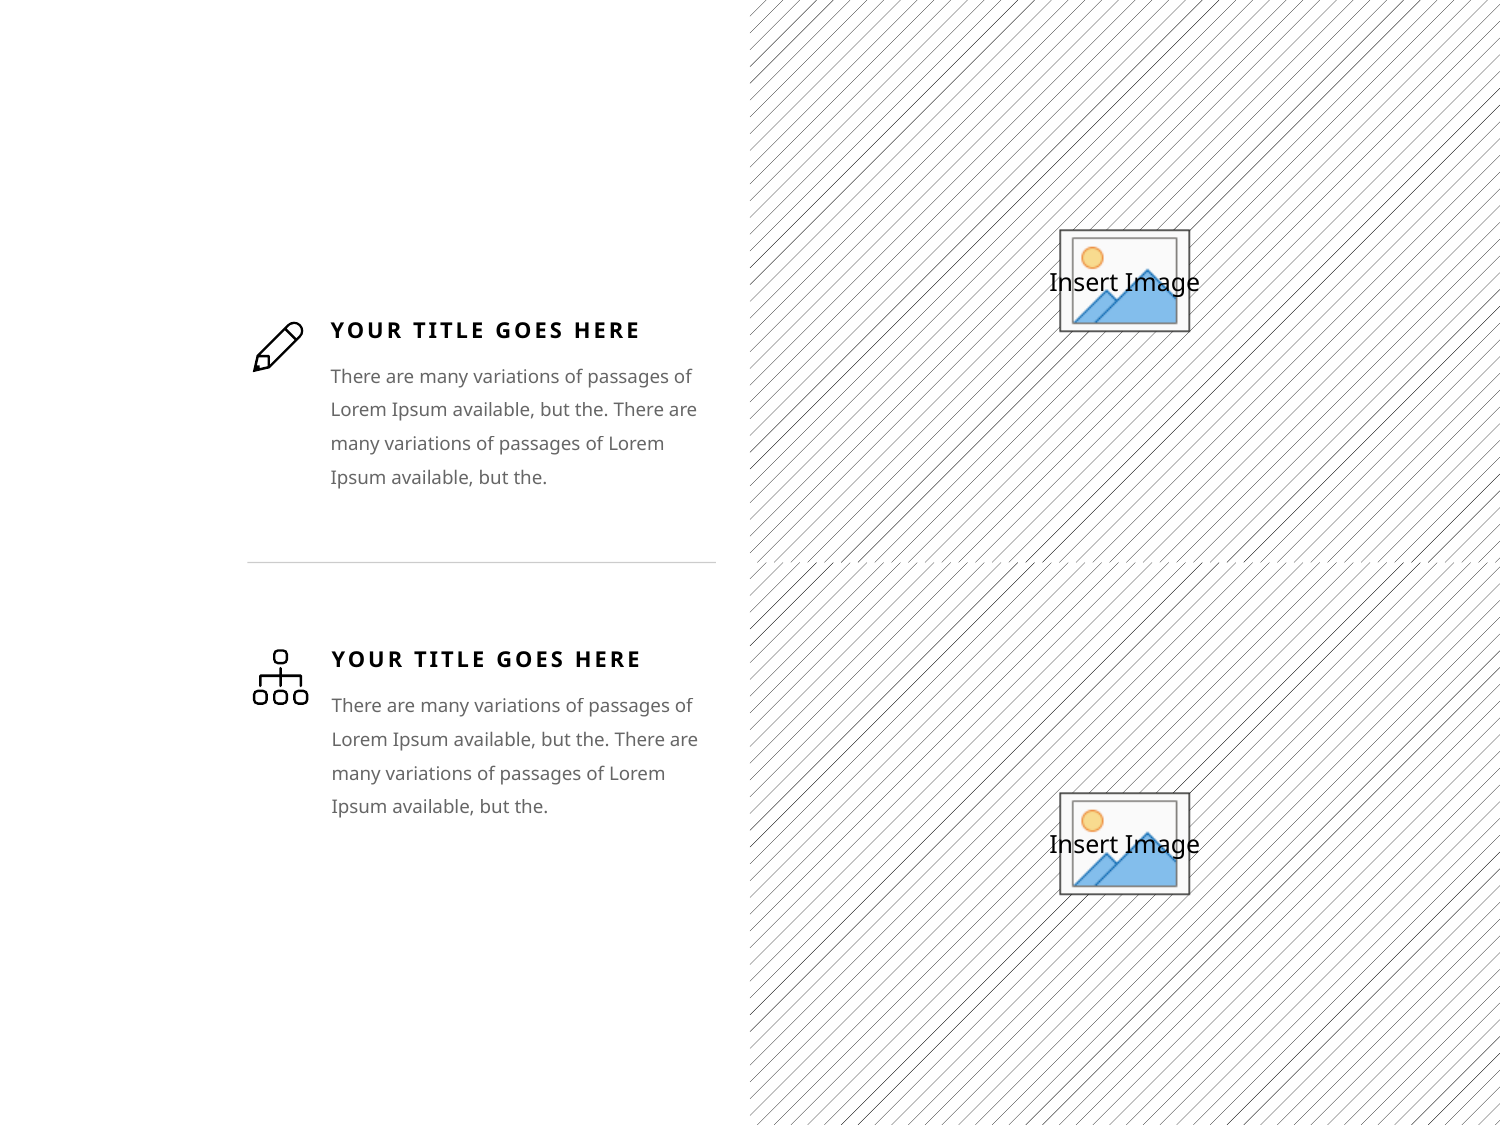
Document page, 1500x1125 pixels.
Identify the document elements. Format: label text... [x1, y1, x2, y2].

text_box There are many variations of passages of Lorem Ipsum available, but the. There are many variations of passages of Lorem Ipsum available, but the. [330, 353, 714, 488]
picture [749, 0, 1500, 1125]
text_box [273, 649, 289, 665]
text_box YOUR TITLE GOES HERE [330, 321, 714, 343]
text_box [252, 689, 268, 705]
text_box YOUR TITLE GOES HERE [331, 651, 715, 673]
text_box [293, 689, 309, 705]
text_box [259, 666, 303, 688]
text_box There are many variations of passages of Lorem Ipsum available, but the. There are many variations of passages of Lorem Ipsum available, but the. [331, 682, 715, 818]
text_box [273, 689, 289, 705]
text_box [252, 321, 304, 373]
